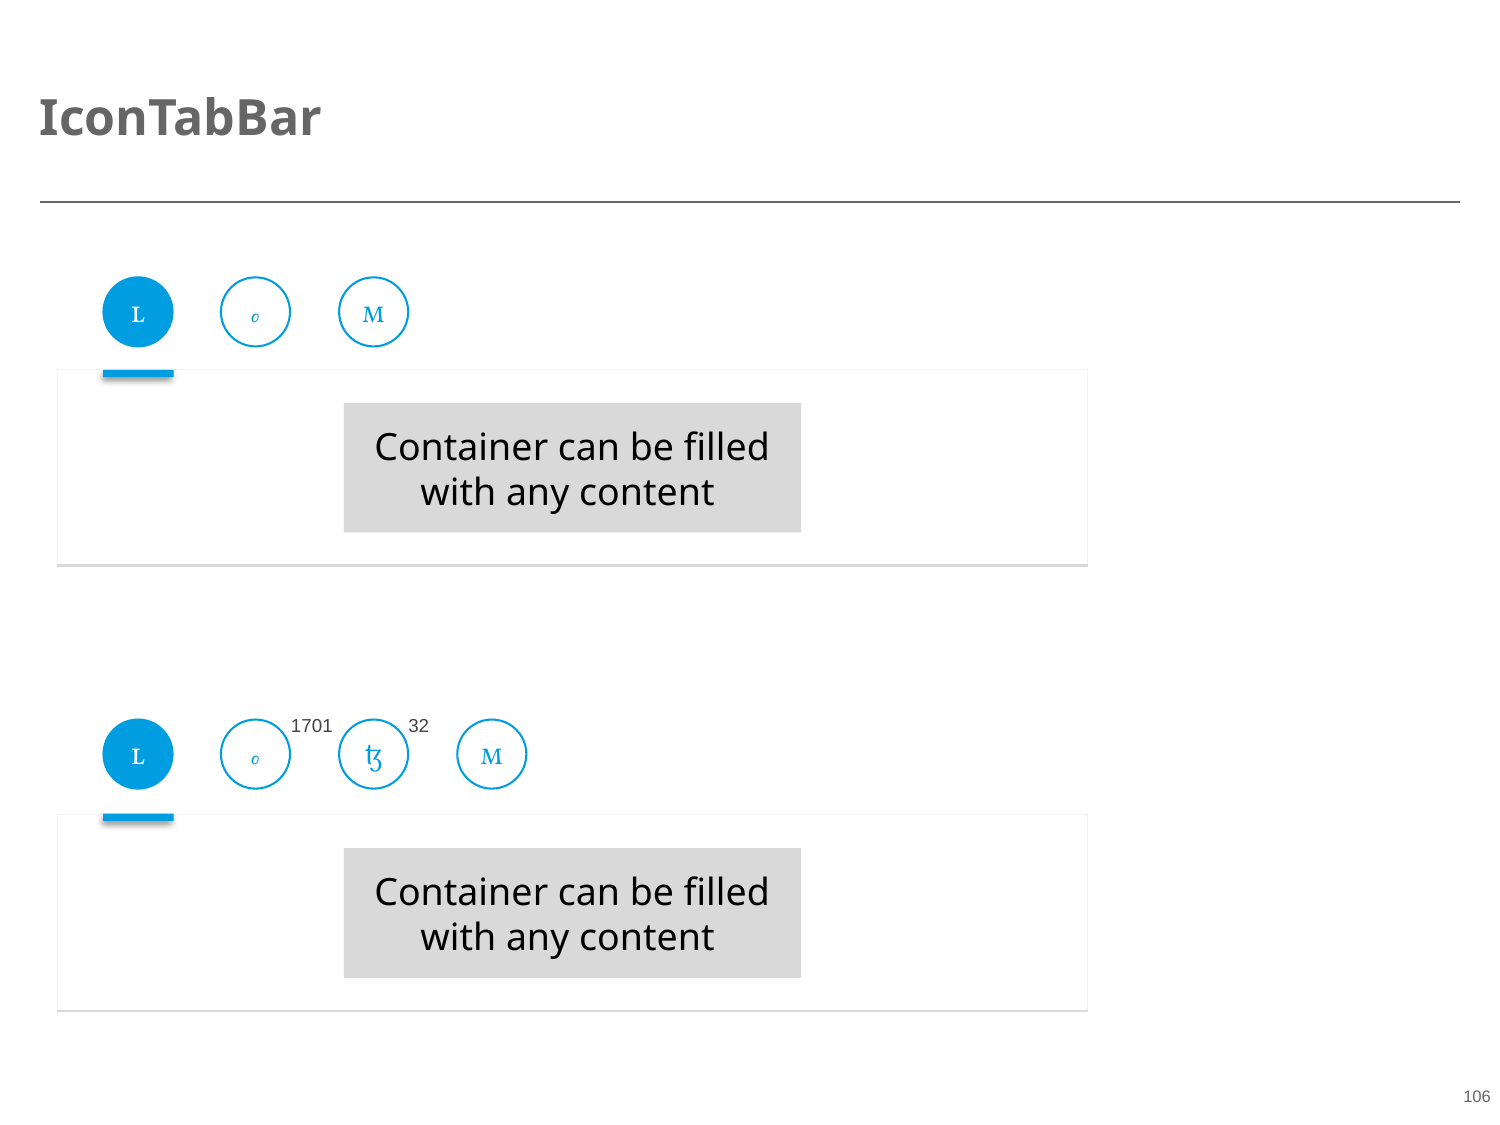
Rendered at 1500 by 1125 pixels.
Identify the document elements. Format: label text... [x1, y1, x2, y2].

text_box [56, 814, 1089, 1012]
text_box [103, 276, 409, 347]
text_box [56, 369, 1089, 566]
title IconTabBar [39, 53, 1460, 178]
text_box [103, 713, 527, 789]
